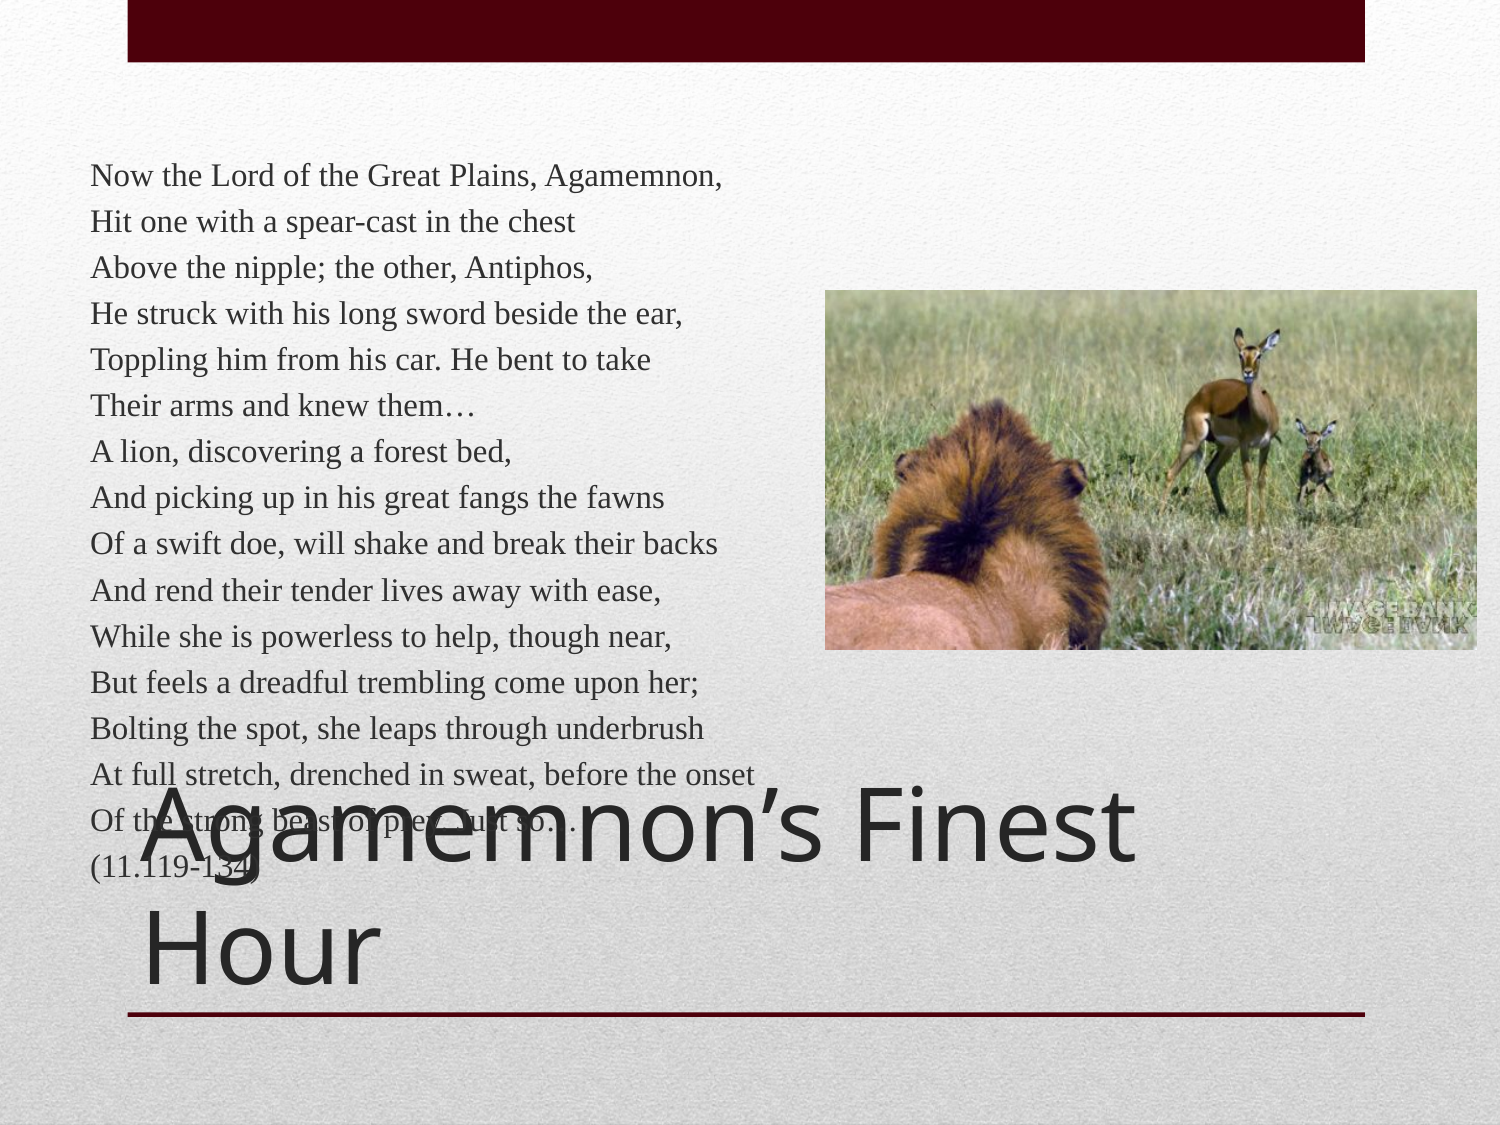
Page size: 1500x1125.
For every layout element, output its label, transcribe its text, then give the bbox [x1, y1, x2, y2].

picture [824, 289, 1478, 651]
list Now the Lord of the Great Plains, Agamemnon, Hit one with a spear-cast in the chest Above the nipple; the other, Antiphos, He struck with his long sword beside the ear, Toppling him from his car. He bent to take Their arms and knew them… A lion, discovering a forest bed, And picking up in his great fangs the fawns Of a swift doe, will shake and break their backs And rend their tender lives away with ease, While she is powerless to help, though near, But feels a dreadful trembling come upon her; Bolting the spot, she leaps through underbrush At full stretch, drenched in sweat, before the onset Of the strong beast of prey. Just so… (11.119-134) [75, 137, 850, 900]
title Agamemnon’s Finest Hour [125, 750, 1238, 1013]
